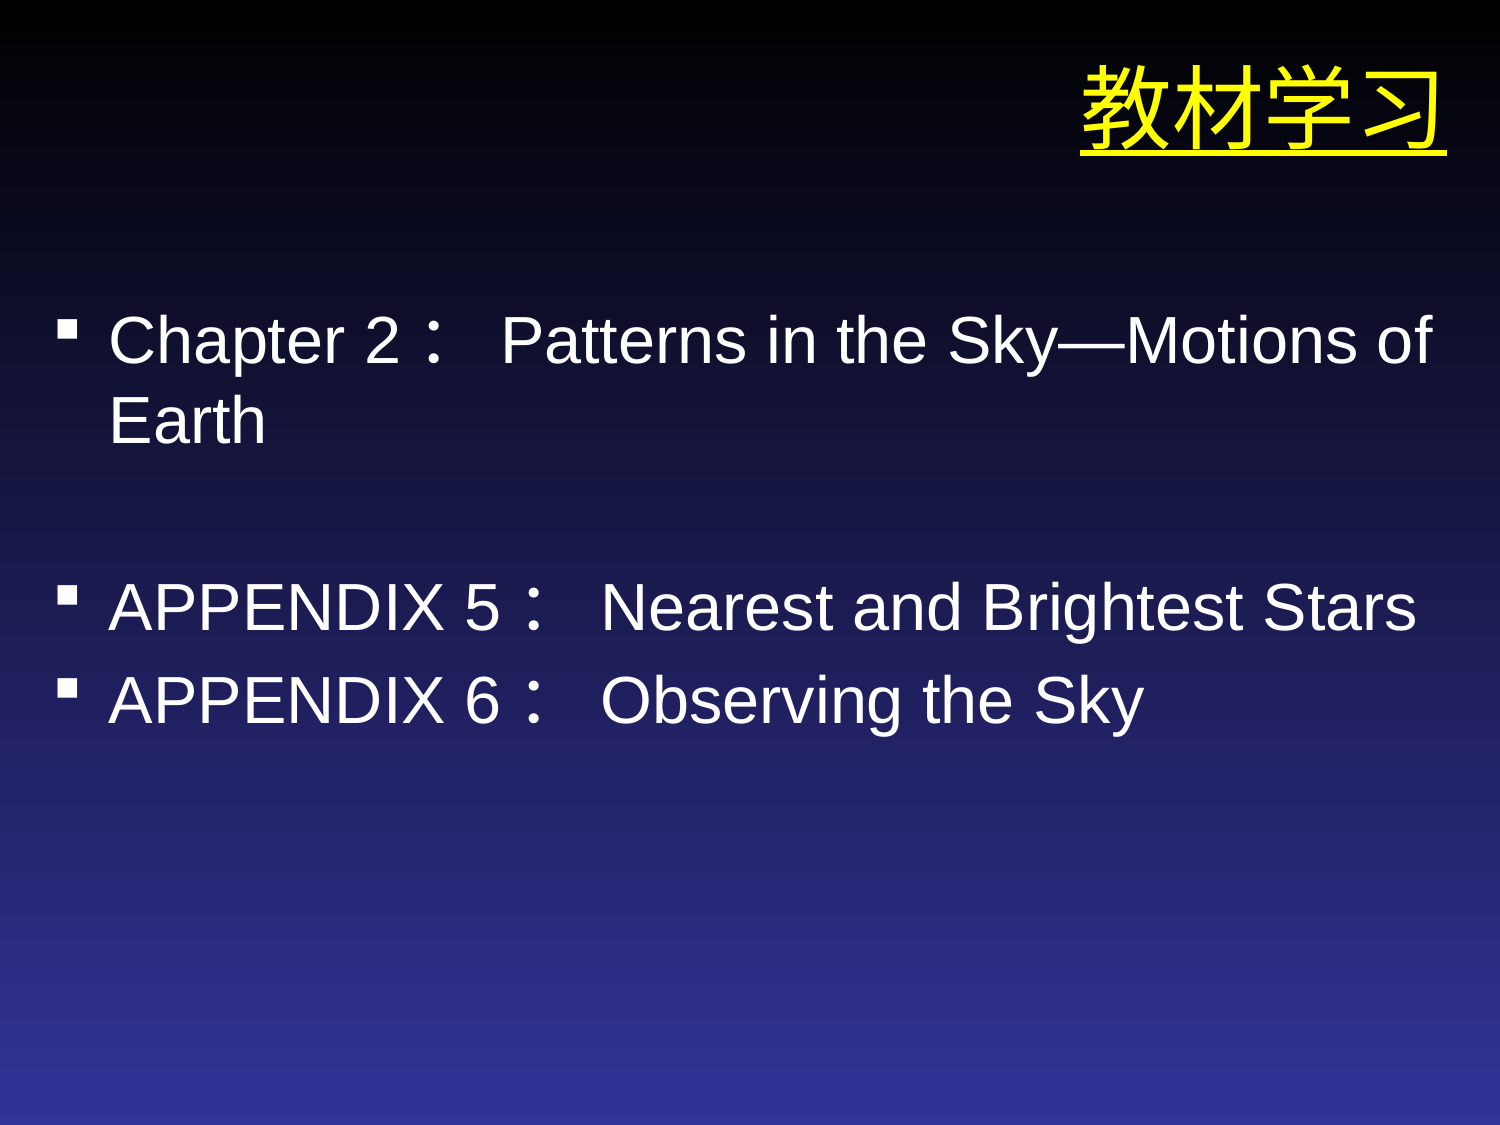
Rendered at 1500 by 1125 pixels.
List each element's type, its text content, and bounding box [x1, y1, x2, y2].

list Chapter 2：Patterns in the Sky—Motions of Earth APPENDIX 5：Nearest and Brightest Stars APPENDIX 6：Observing the Sky [37, 196, 1475, 1038]
title 教材学习 [62, 50, 1463, 163]
